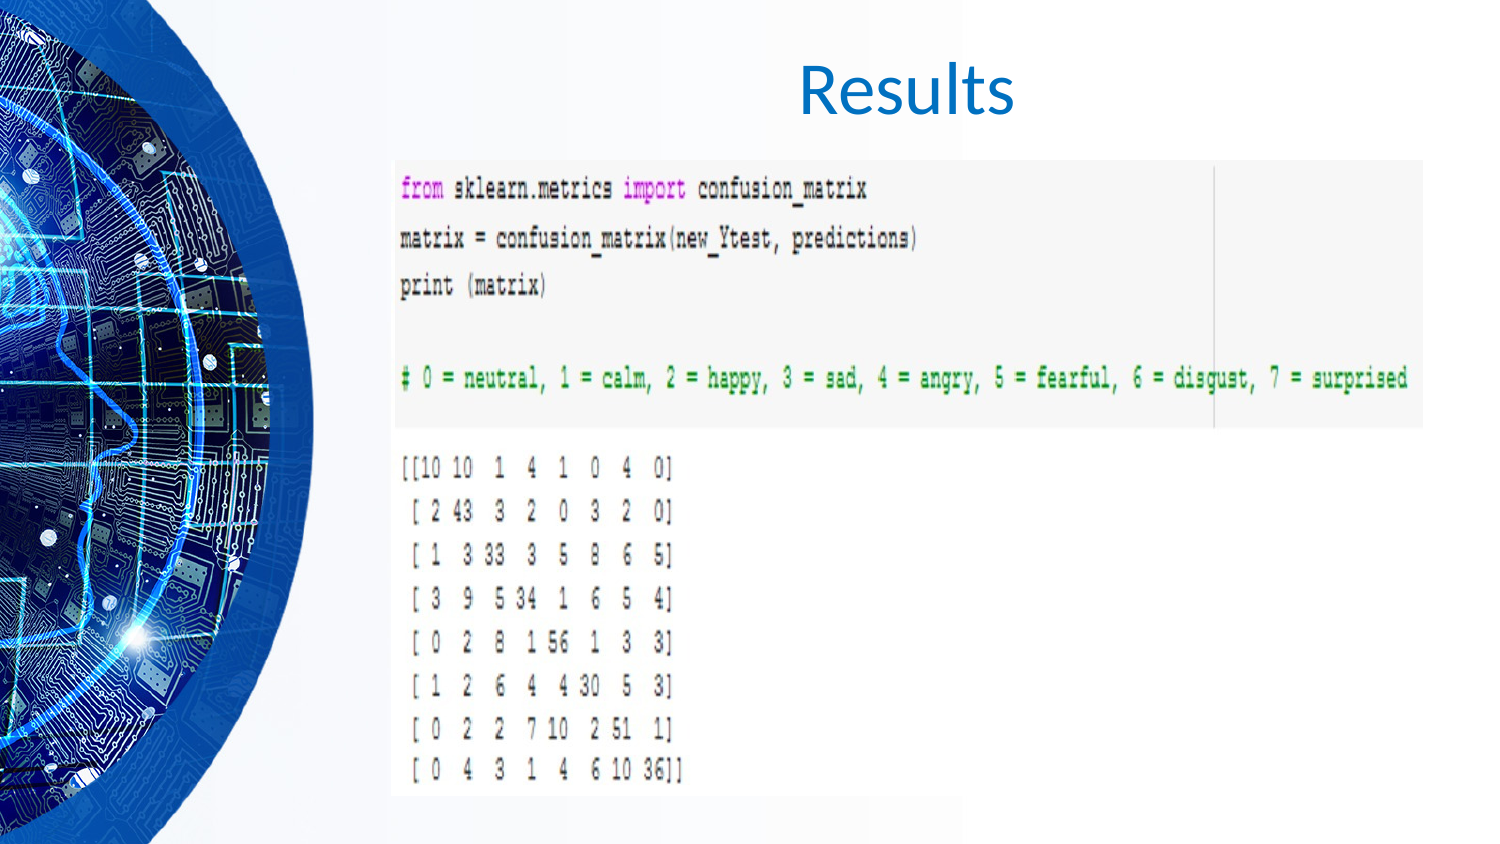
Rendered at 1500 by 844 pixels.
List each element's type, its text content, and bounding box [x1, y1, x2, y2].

picture [0, 0, 1500, 844]
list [391, 160, 1423, 796]
title Results [391, 24, 1423, 144]
